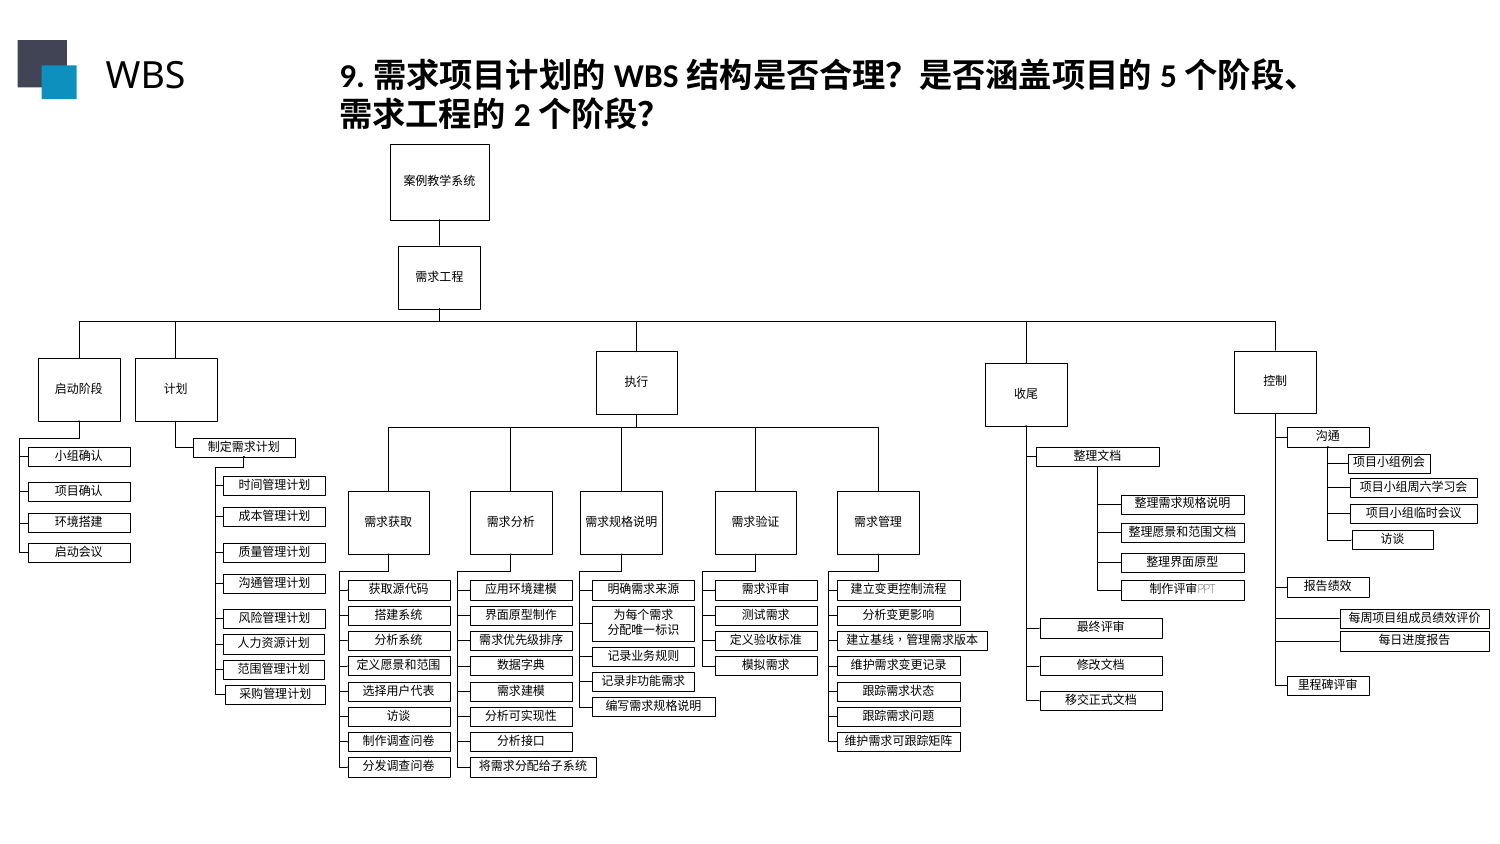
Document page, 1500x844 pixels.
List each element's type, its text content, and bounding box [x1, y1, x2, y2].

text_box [17, 39, 77, 100]
text_box 9.需求项目计划的WBS结构是否合理？是否涵盖项目的5个阶段、需求工程的2个阶段？ [324, 46, 1365, 140]
picture [17, 141, 1492, 779]
text_box WBS [90, 43, 201, 104]
